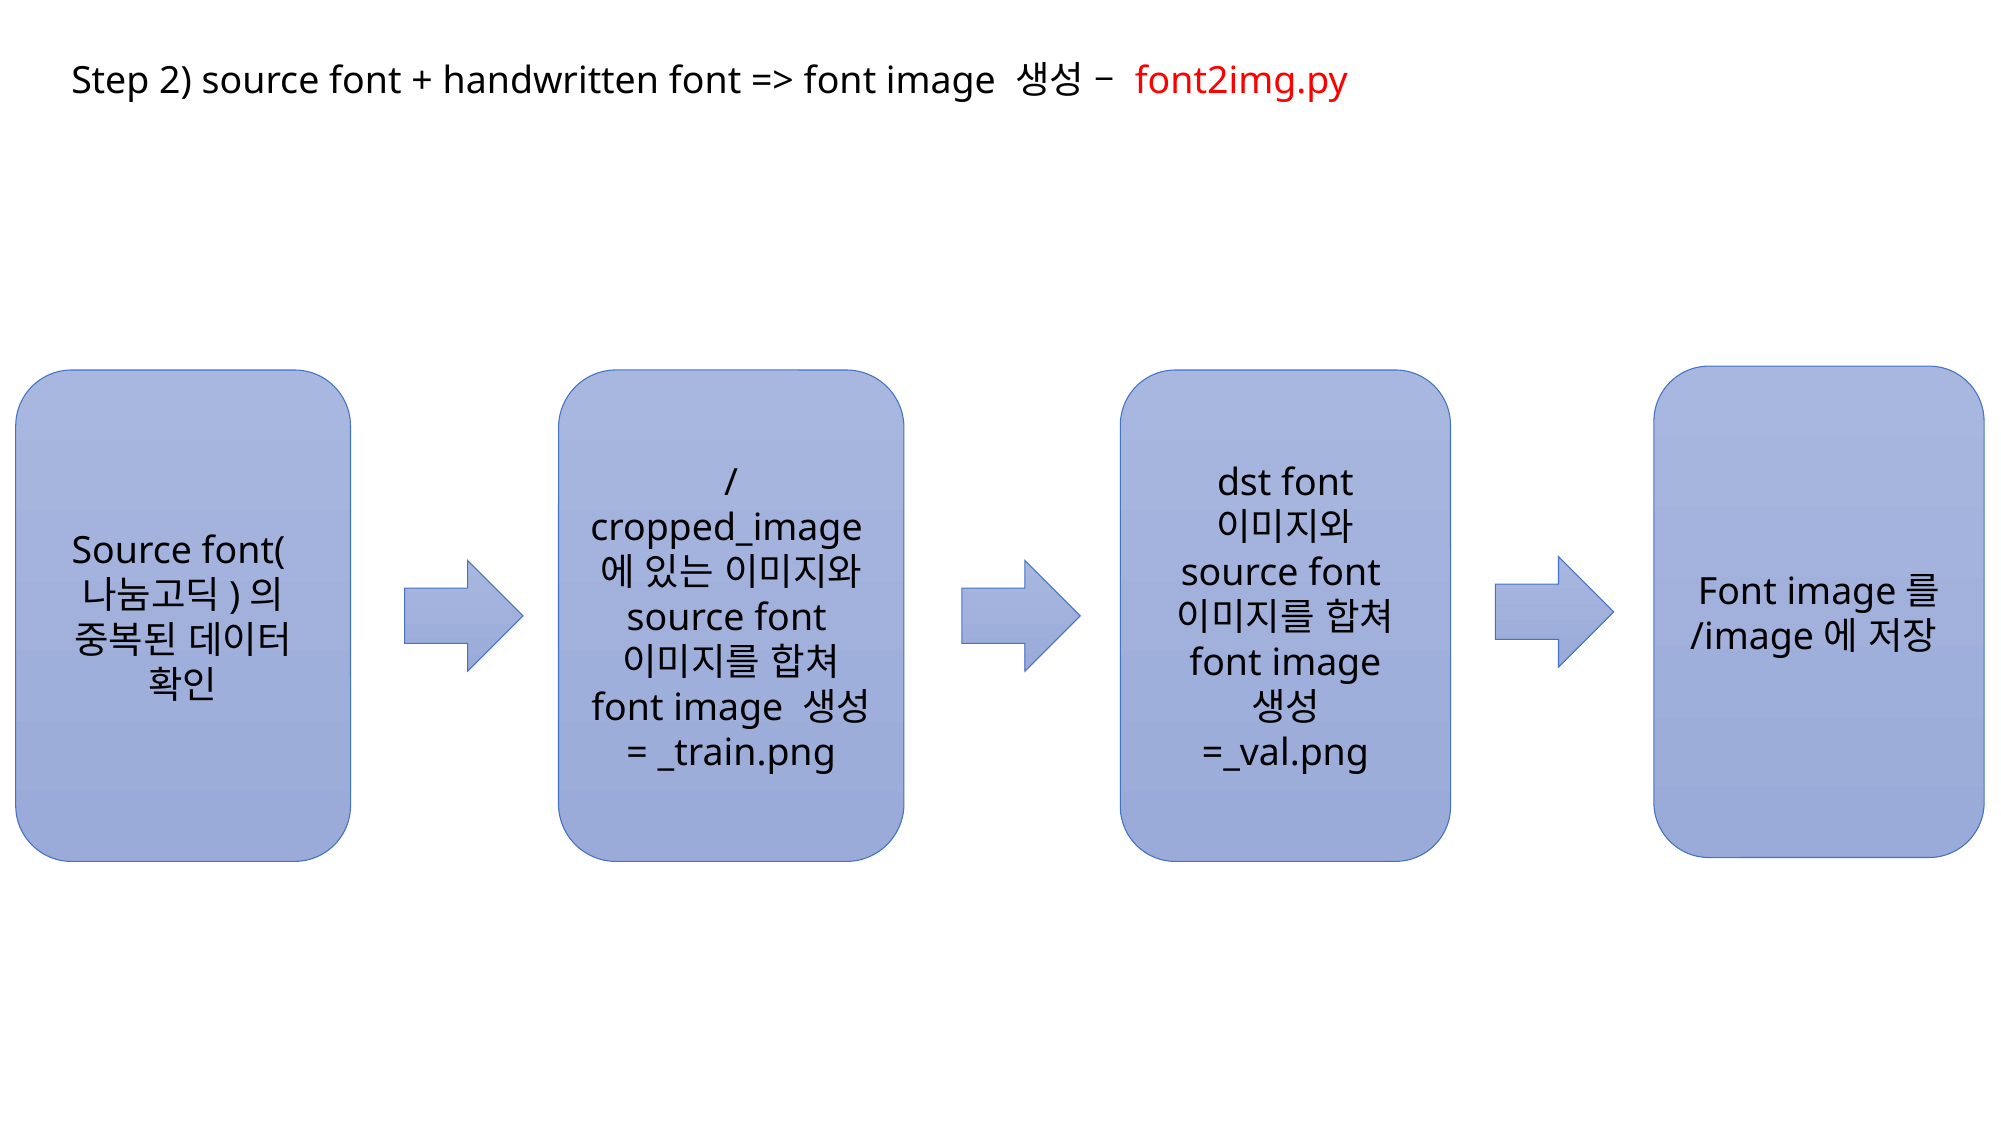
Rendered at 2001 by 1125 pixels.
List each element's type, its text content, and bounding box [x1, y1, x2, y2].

text_box dst font 이미지와 source font이미지를 합쳐 font image 생성 =_val.png [1119, 369, 1452, 862]
text_box /cropped_image에 있는 이미지와 source font이미지를 합쳐 font image 생성 = _train.png [557, 369, 905, 862]
text_box [1494, 555, 1615, 669]
text_box Step 2) source font + handwritten font => font image 생성 – font2img.py [56, 48, 1405, 109]
text_box Source font(나눔고딕)의 중복된 데이터 확인 [15, 369, 352, 862]
text_box [961, 559, 1081, 673]
text_box [404, 559, 524, 673]
text_box Font image를 /image에 저장 [1653, 365, 1985, 859]
